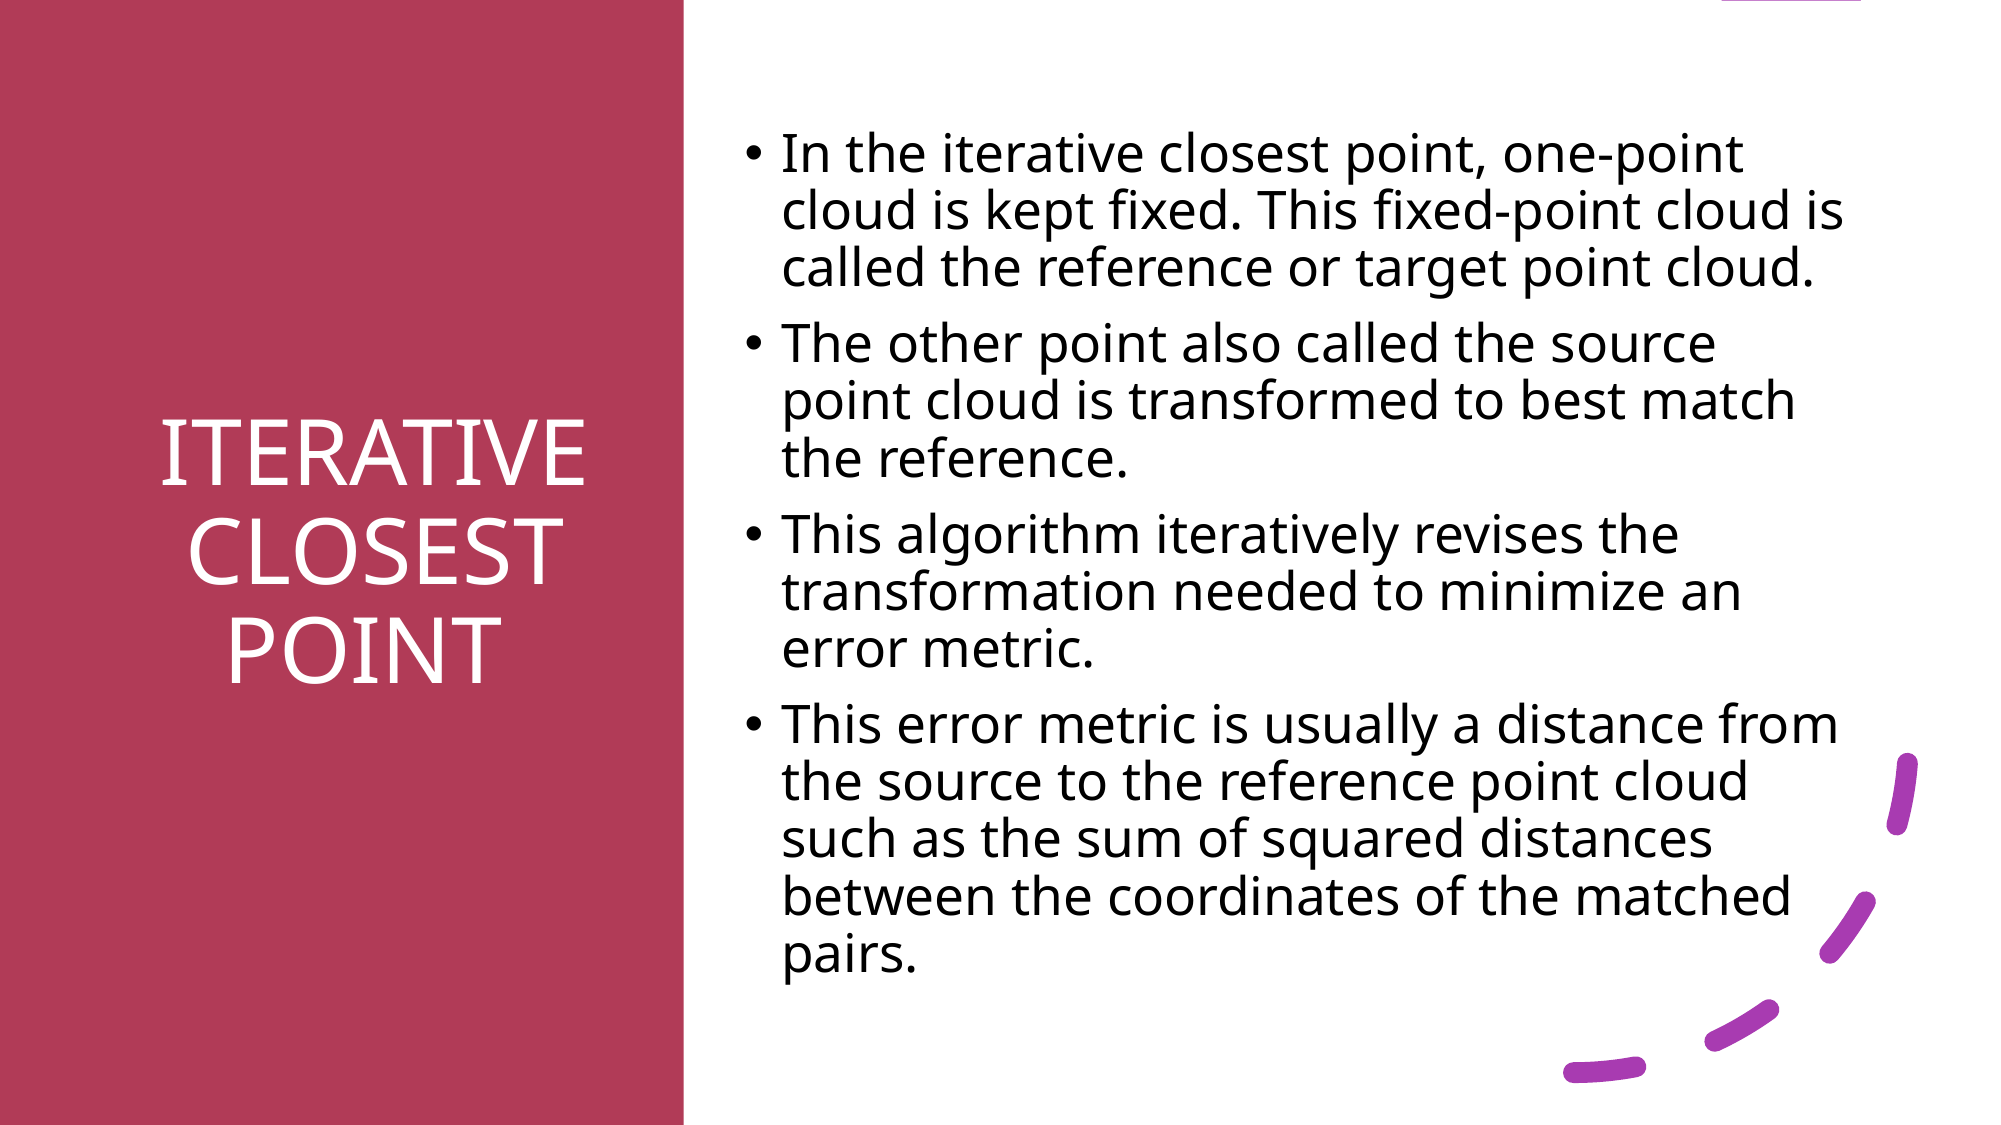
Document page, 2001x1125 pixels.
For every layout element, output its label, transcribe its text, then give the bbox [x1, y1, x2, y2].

text_box [0, 0, 685, 1125]
text_box [685, 0, 2000, 1125]
text_box [1572, 737, 1909, 1074]
list In the iterative closest point, one-point cloud is kept fixed. This fixed-point cloud is called the reference or target point cloud. The other point also called the source point cloud is transformed to best match the reference. This algorithm iteratively revises the transformation needed to minimize an error metric. This error metric is usually a distance from the source to the reference point cloud such as the sum of squared distances between the coordinates of the matched pairs. [729, 97, 1863, 1014]
title ITERATIVE CLOSEST POINT [112, 97, 638, 1014]
